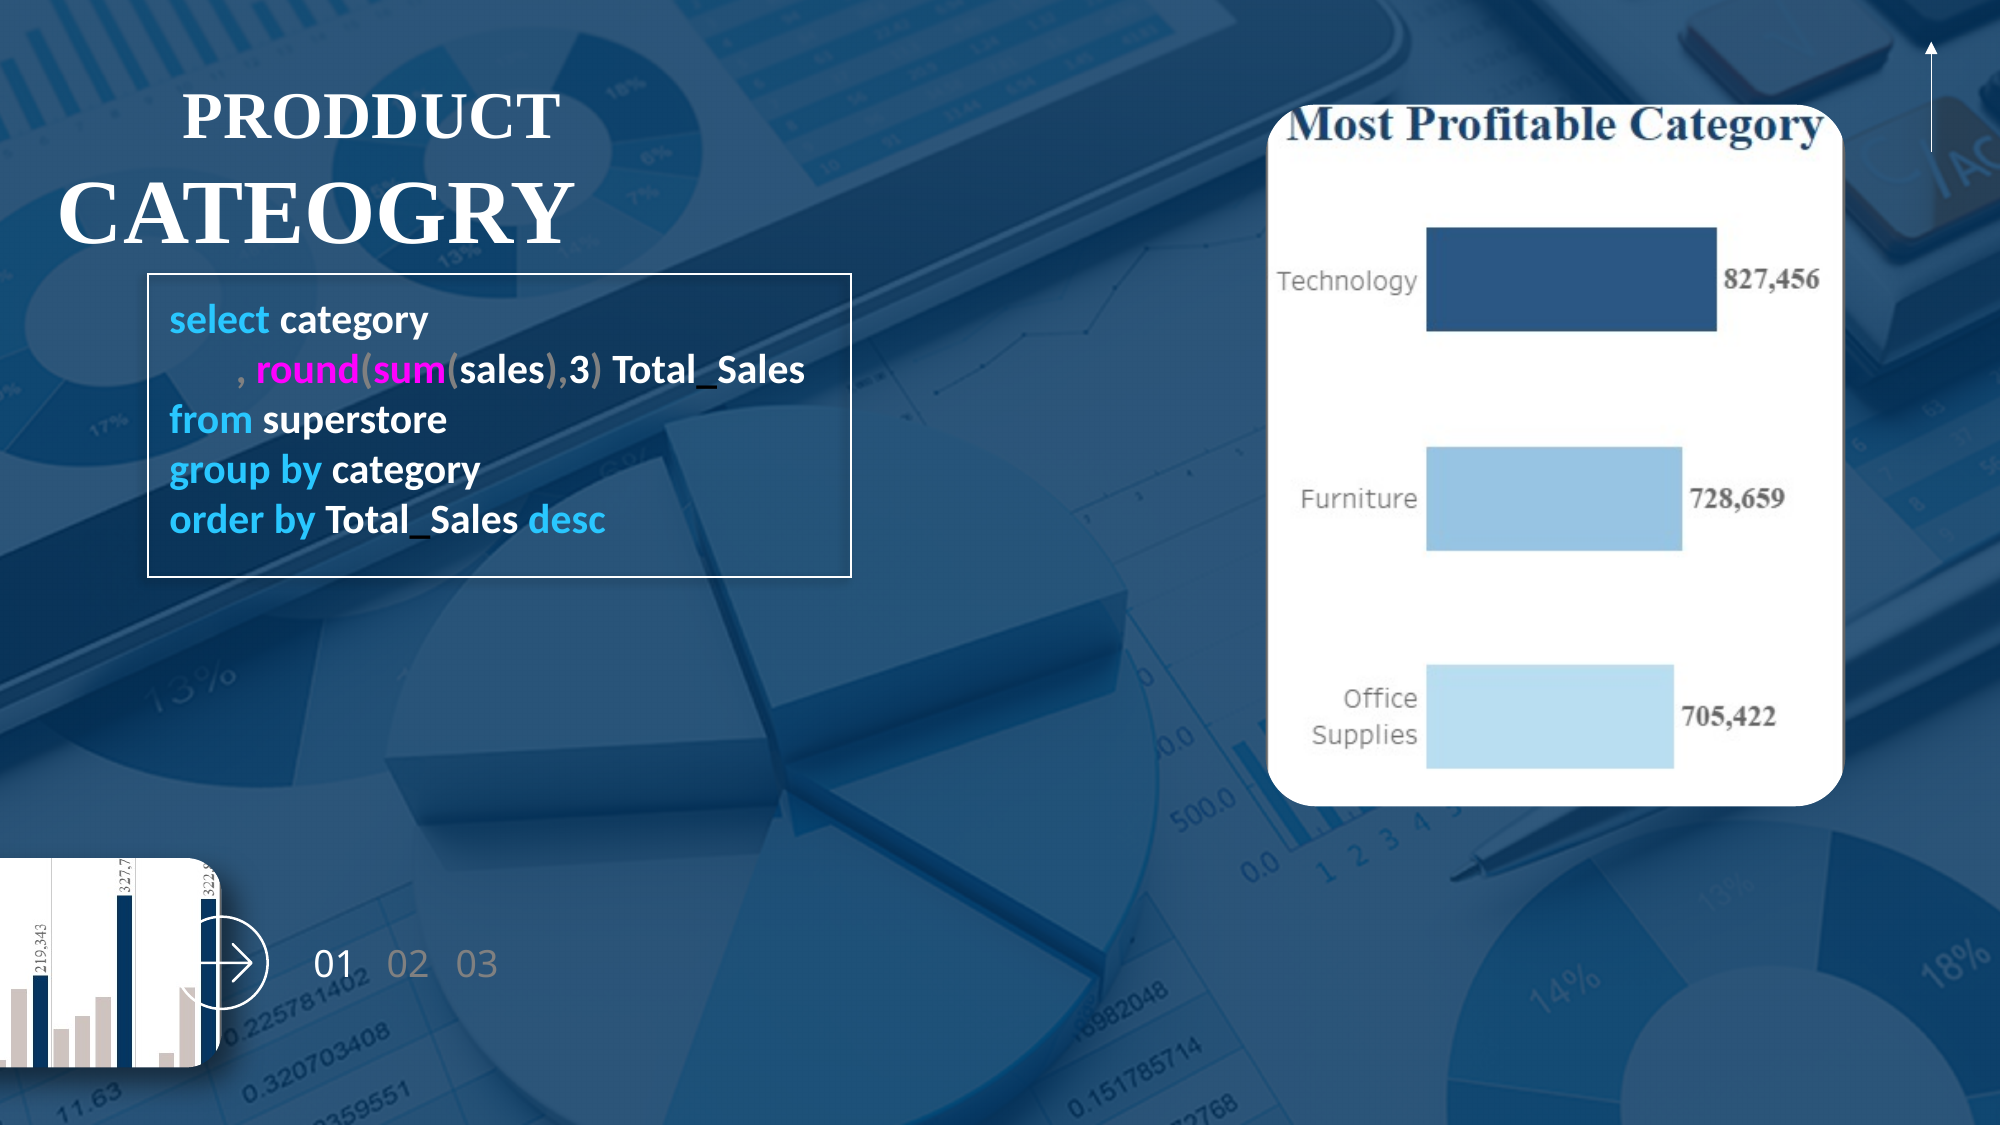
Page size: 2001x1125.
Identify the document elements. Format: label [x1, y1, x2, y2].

picture [0, 0, 2000, 1125]
text_box [98, 426, 410, 520]
